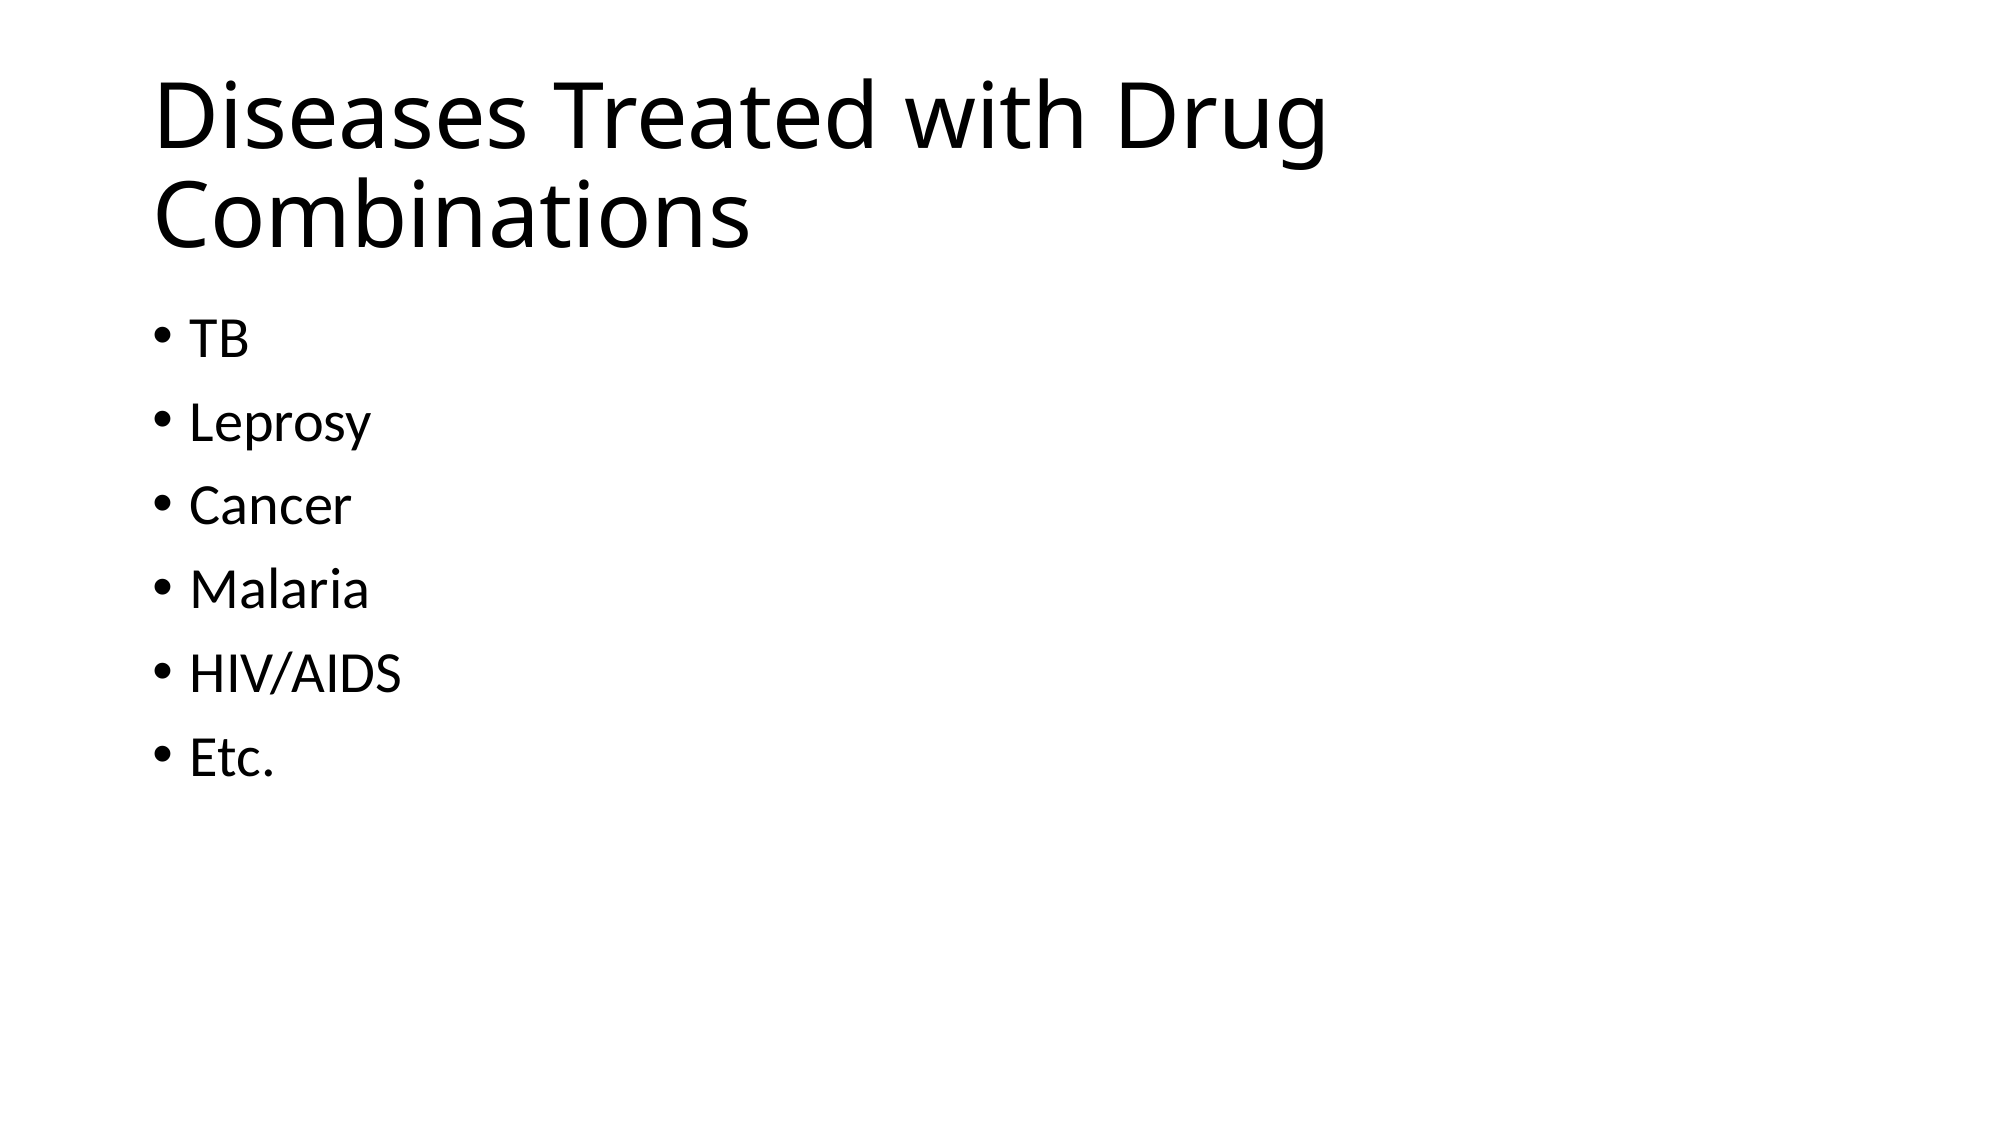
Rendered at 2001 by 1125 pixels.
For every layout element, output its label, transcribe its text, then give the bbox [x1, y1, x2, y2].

title Diseases Treated with Drug Combinations [137, 59, 1863, 278]
list TB Leprosy Cancer Malaria HIV/AIDS Etc. [137, 299, 1863, 1014]
